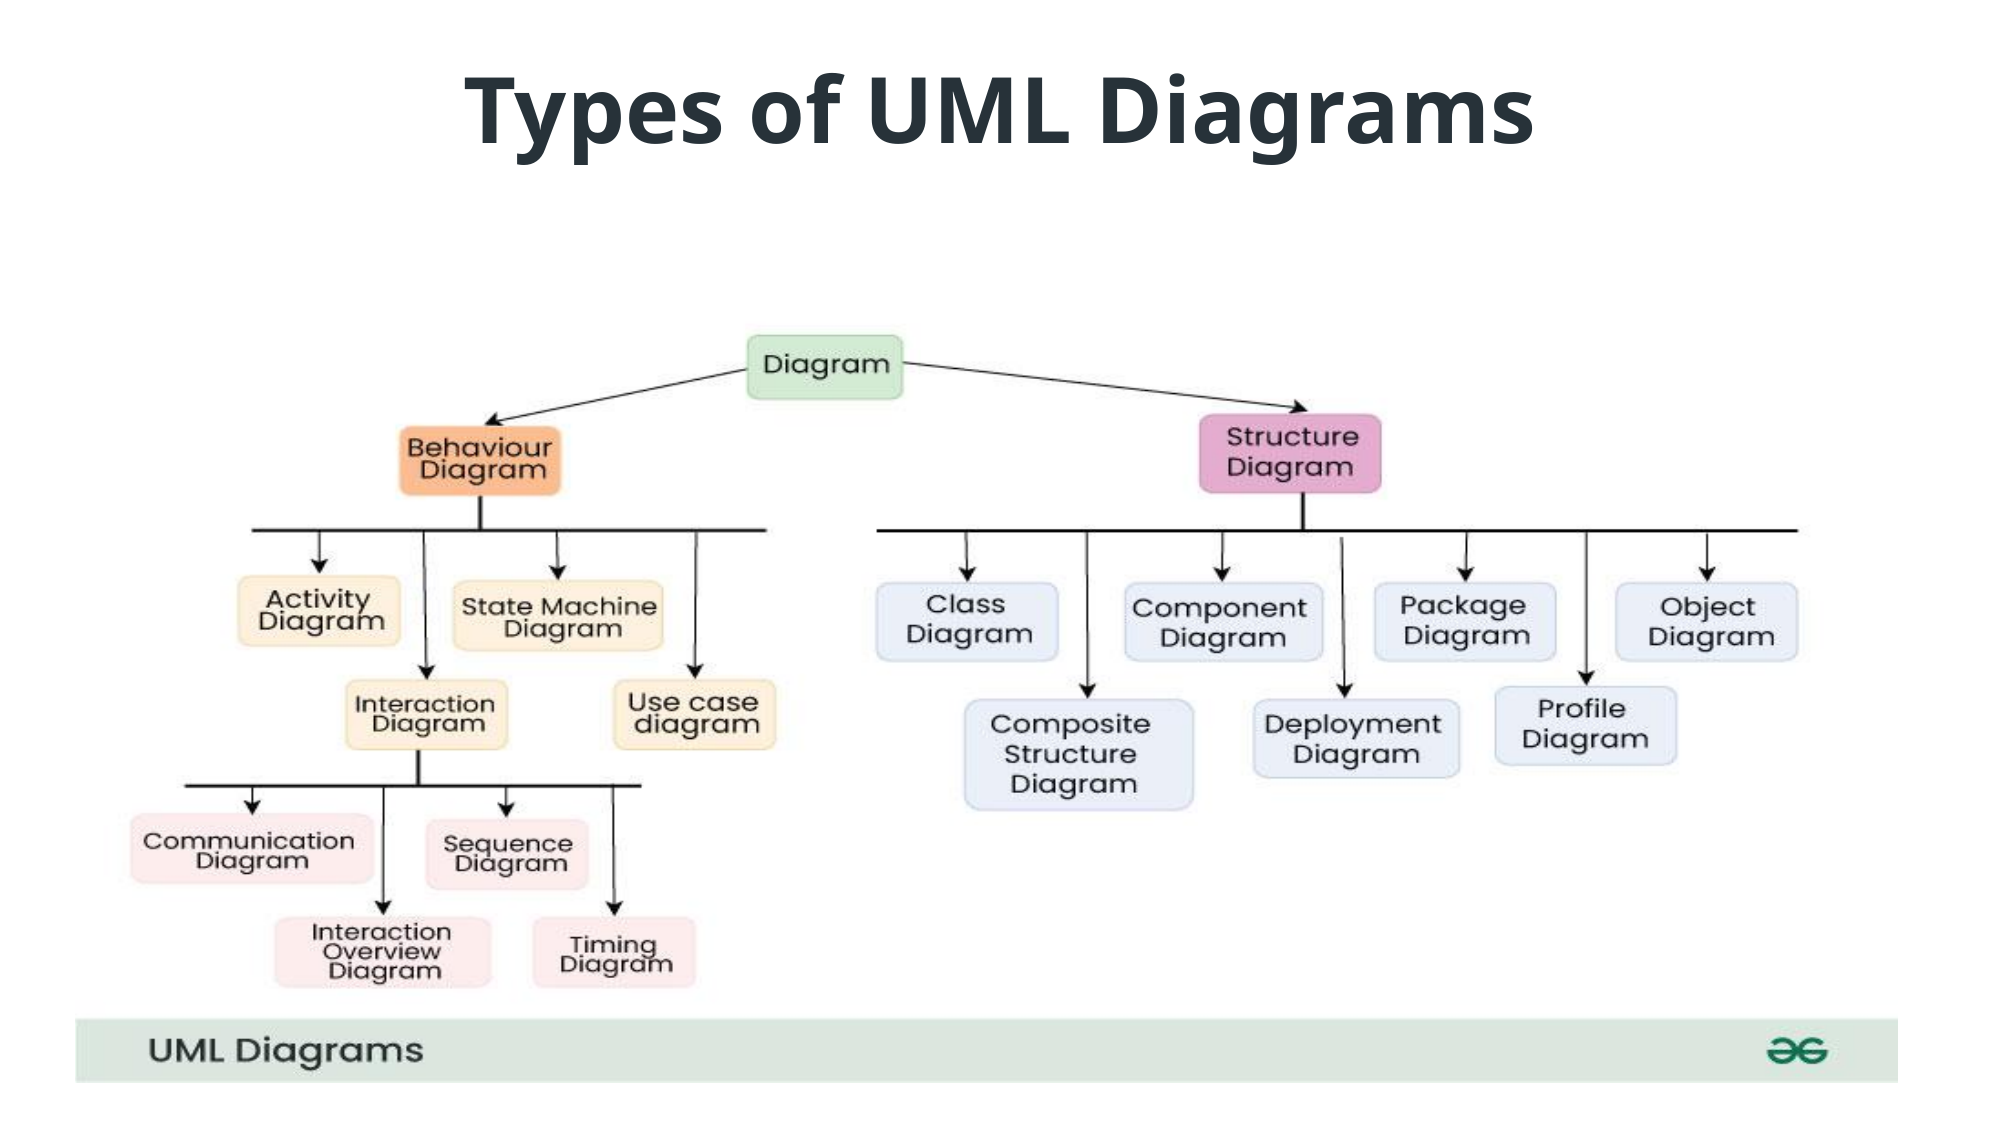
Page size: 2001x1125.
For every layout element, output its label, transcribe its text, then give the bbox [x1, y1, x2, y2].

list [75, 299, 1898, 1083]
title Types of UML Diagrams [137, 59, 1863, 278]
